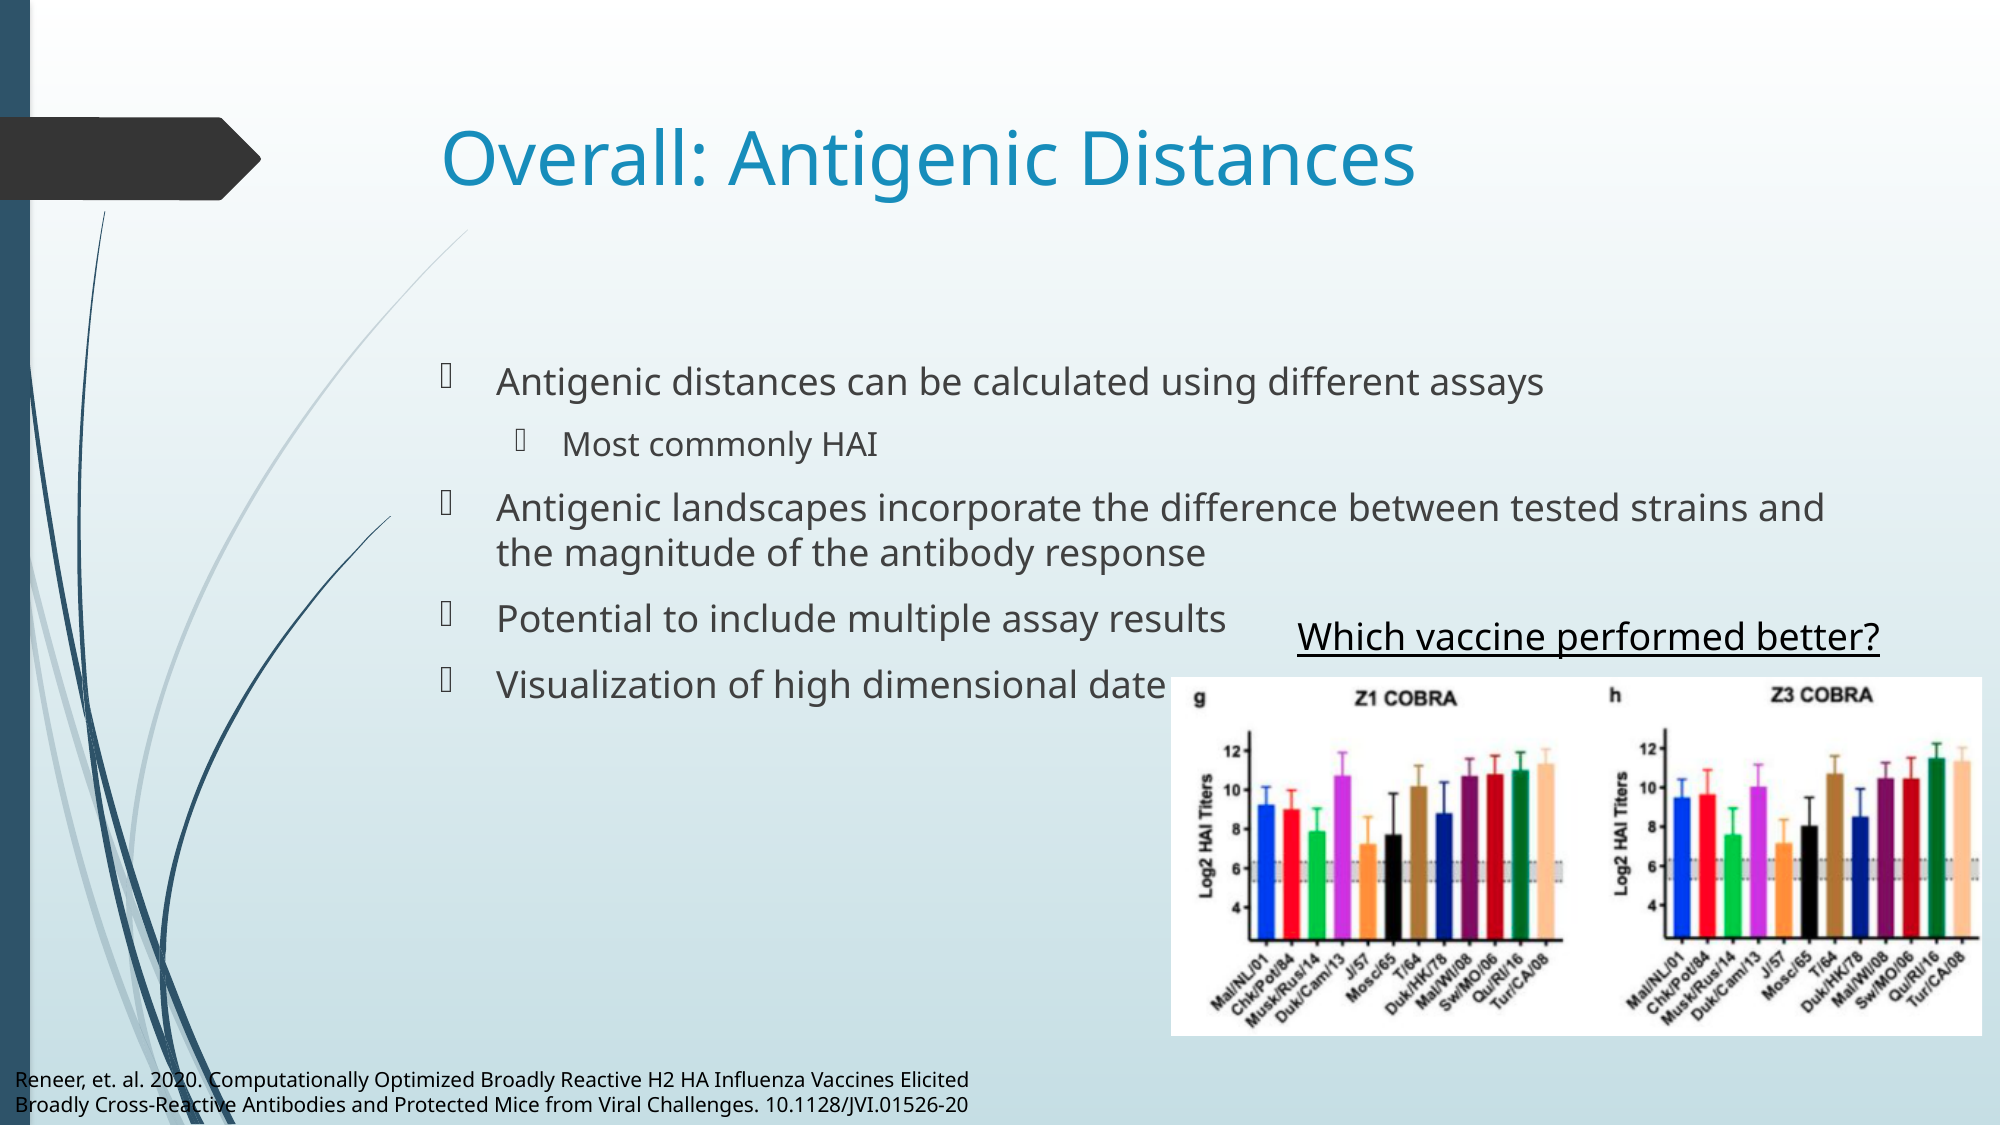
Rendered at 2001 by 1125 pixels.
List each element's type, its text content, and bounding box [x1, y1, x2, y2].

list Antigenic distances can be calculated using different assays Most commonly HAI Antigenic landscapes incorporate the difference between tested strains and the magnitude of the antibody response Potential to include multiple assay results Visualization of high dimensional date [424, 350, 1888, 970]
text_box Reneer, et. al. 2020. Computationally Optimized Broadly Reactive H2 HA Influenza Vaccines Elicited Broadly Cross-Reactive Antibodies and Protected Mice from Viral Challenges. 10.1128/JVI.01526-20 [0, 1059, 1000, 1124]
picture [1170, 677, 1983, 1036]
text_box Which vaccine performed better? [1282, 605, 1896, 666]
title Overall: Antigenic Distances [425, 102, 1888, 313]
